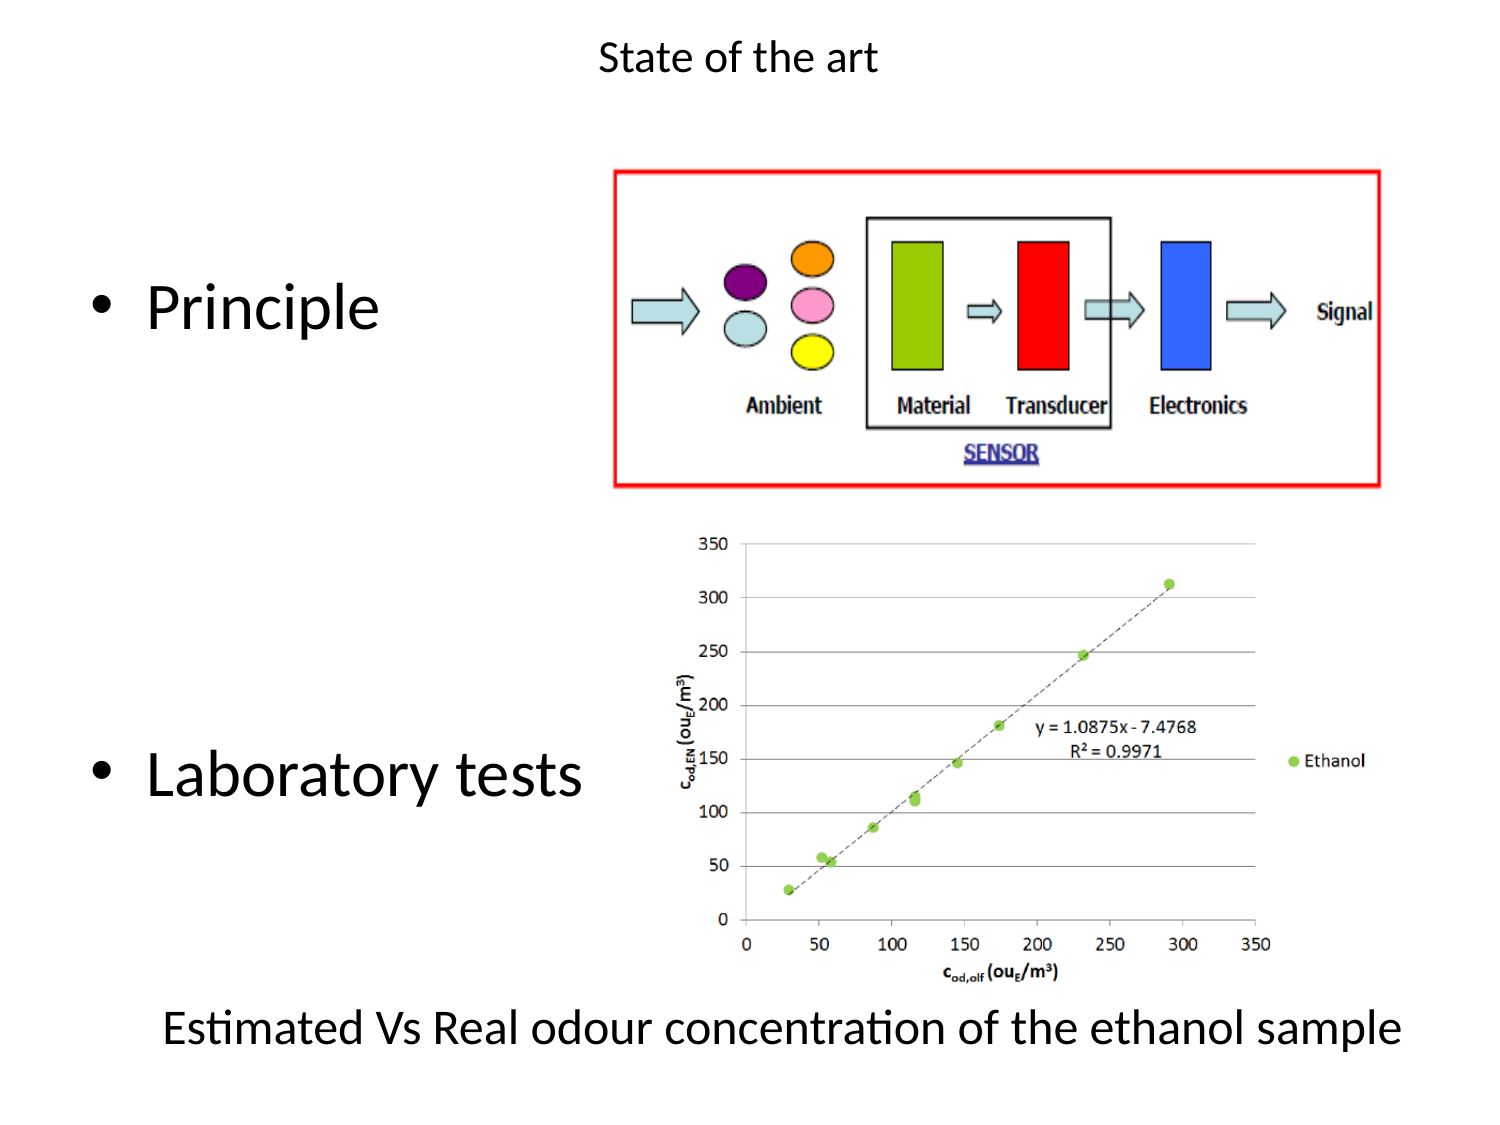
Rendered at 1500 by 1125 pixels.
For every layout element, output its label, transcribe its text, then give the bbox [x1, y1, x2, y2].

picture [607, 160, 1394, 500]
list Principle Laboratory tests [75, 255, 1425, 1005]
title State of the art [159, 19, 1319, 90]
text_box Estimated Vs Real odour concentration of the ethanol sample [147, 987, 1435, 1063]
picture [667, 526, 1368, 990]
